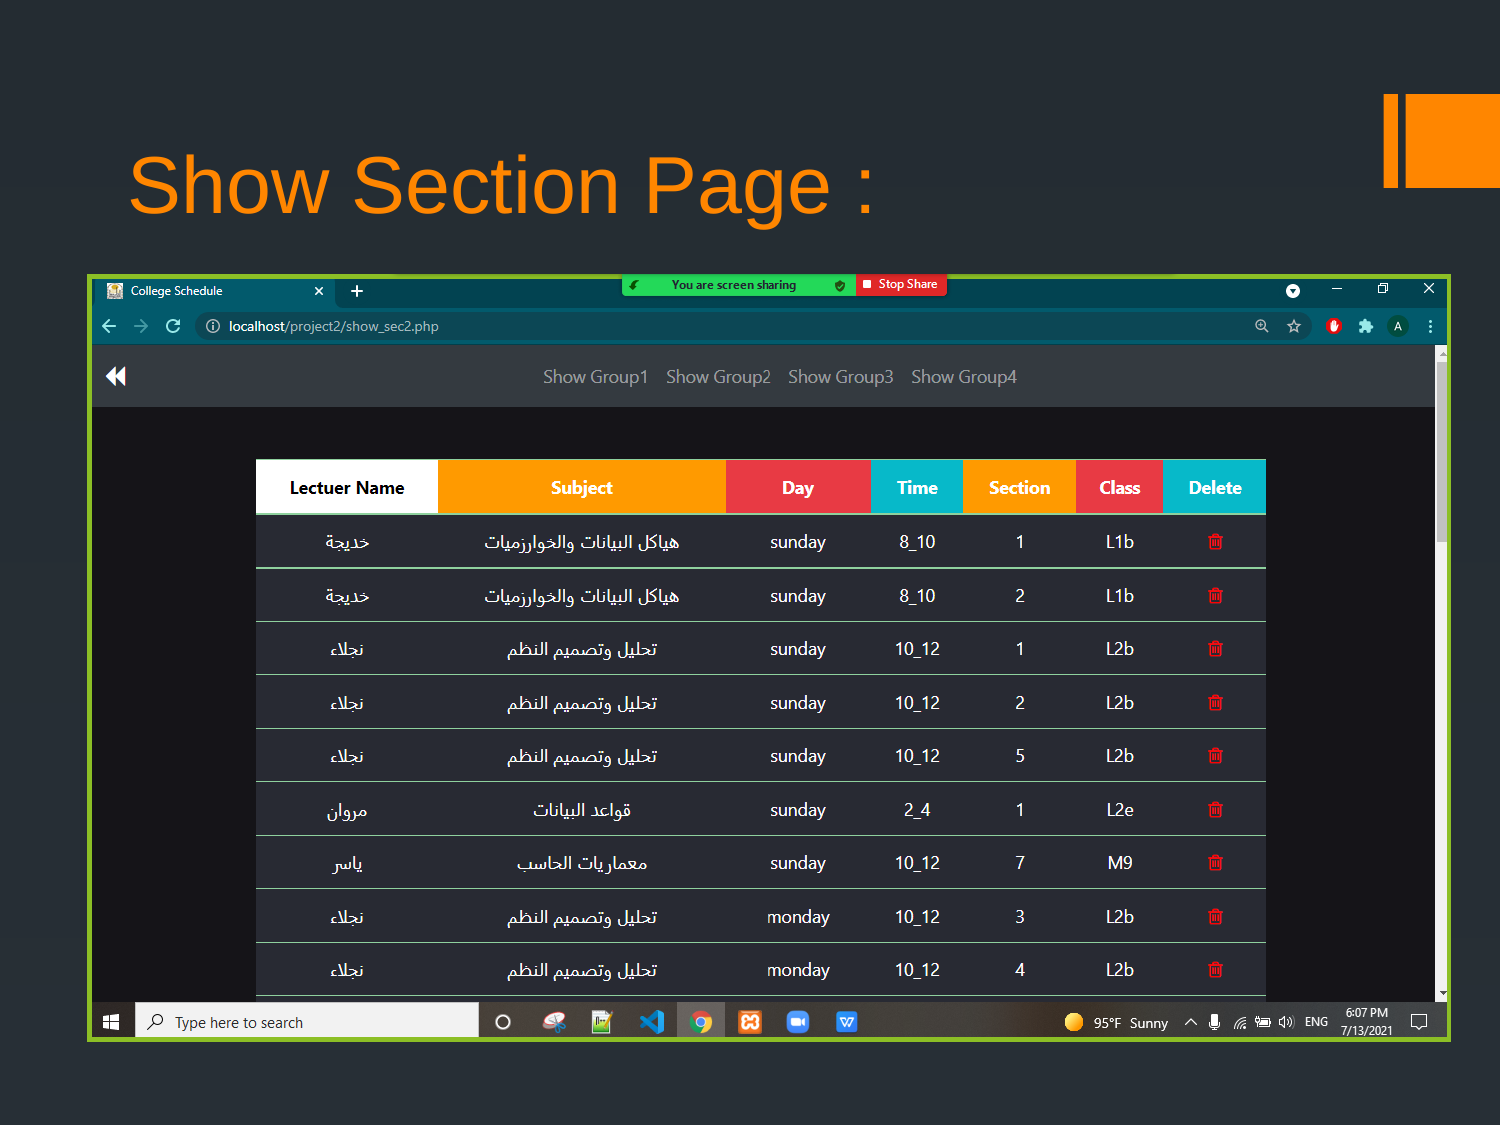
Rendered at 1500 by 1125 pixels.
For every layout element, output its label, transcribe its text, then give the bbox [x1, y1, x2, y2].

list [86, 274, 1451, 1042]
title Show Section Page : [112, 125, 1313, 237]
